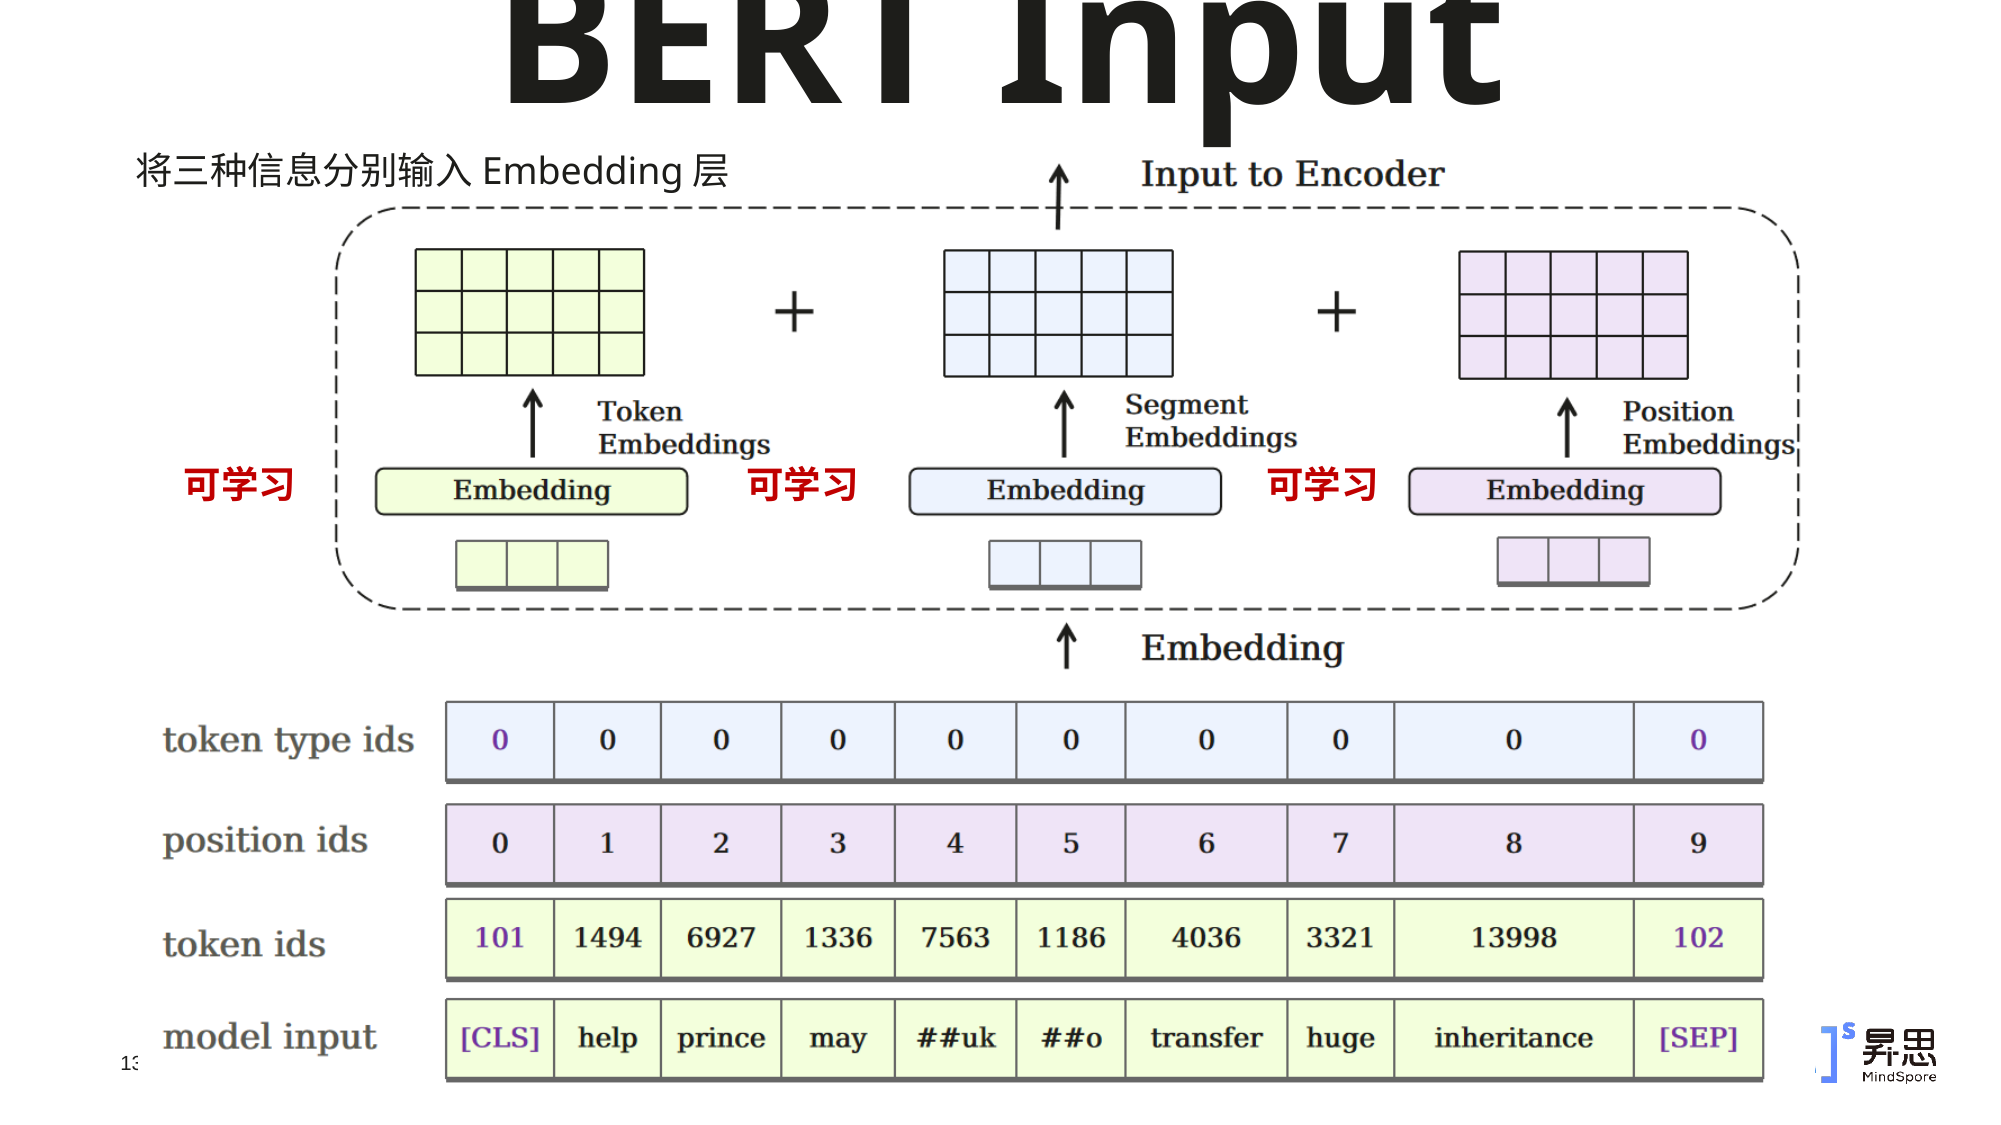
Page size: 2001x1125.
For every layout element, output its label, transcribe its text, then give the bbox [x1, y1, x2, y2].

picture [138, 148, 1942, 1096]
subtitle BERT Input [119, 74, 1883, 141]
text_box 将三种信息分别输入Embedding层 [120, 112, 1857, 199]
